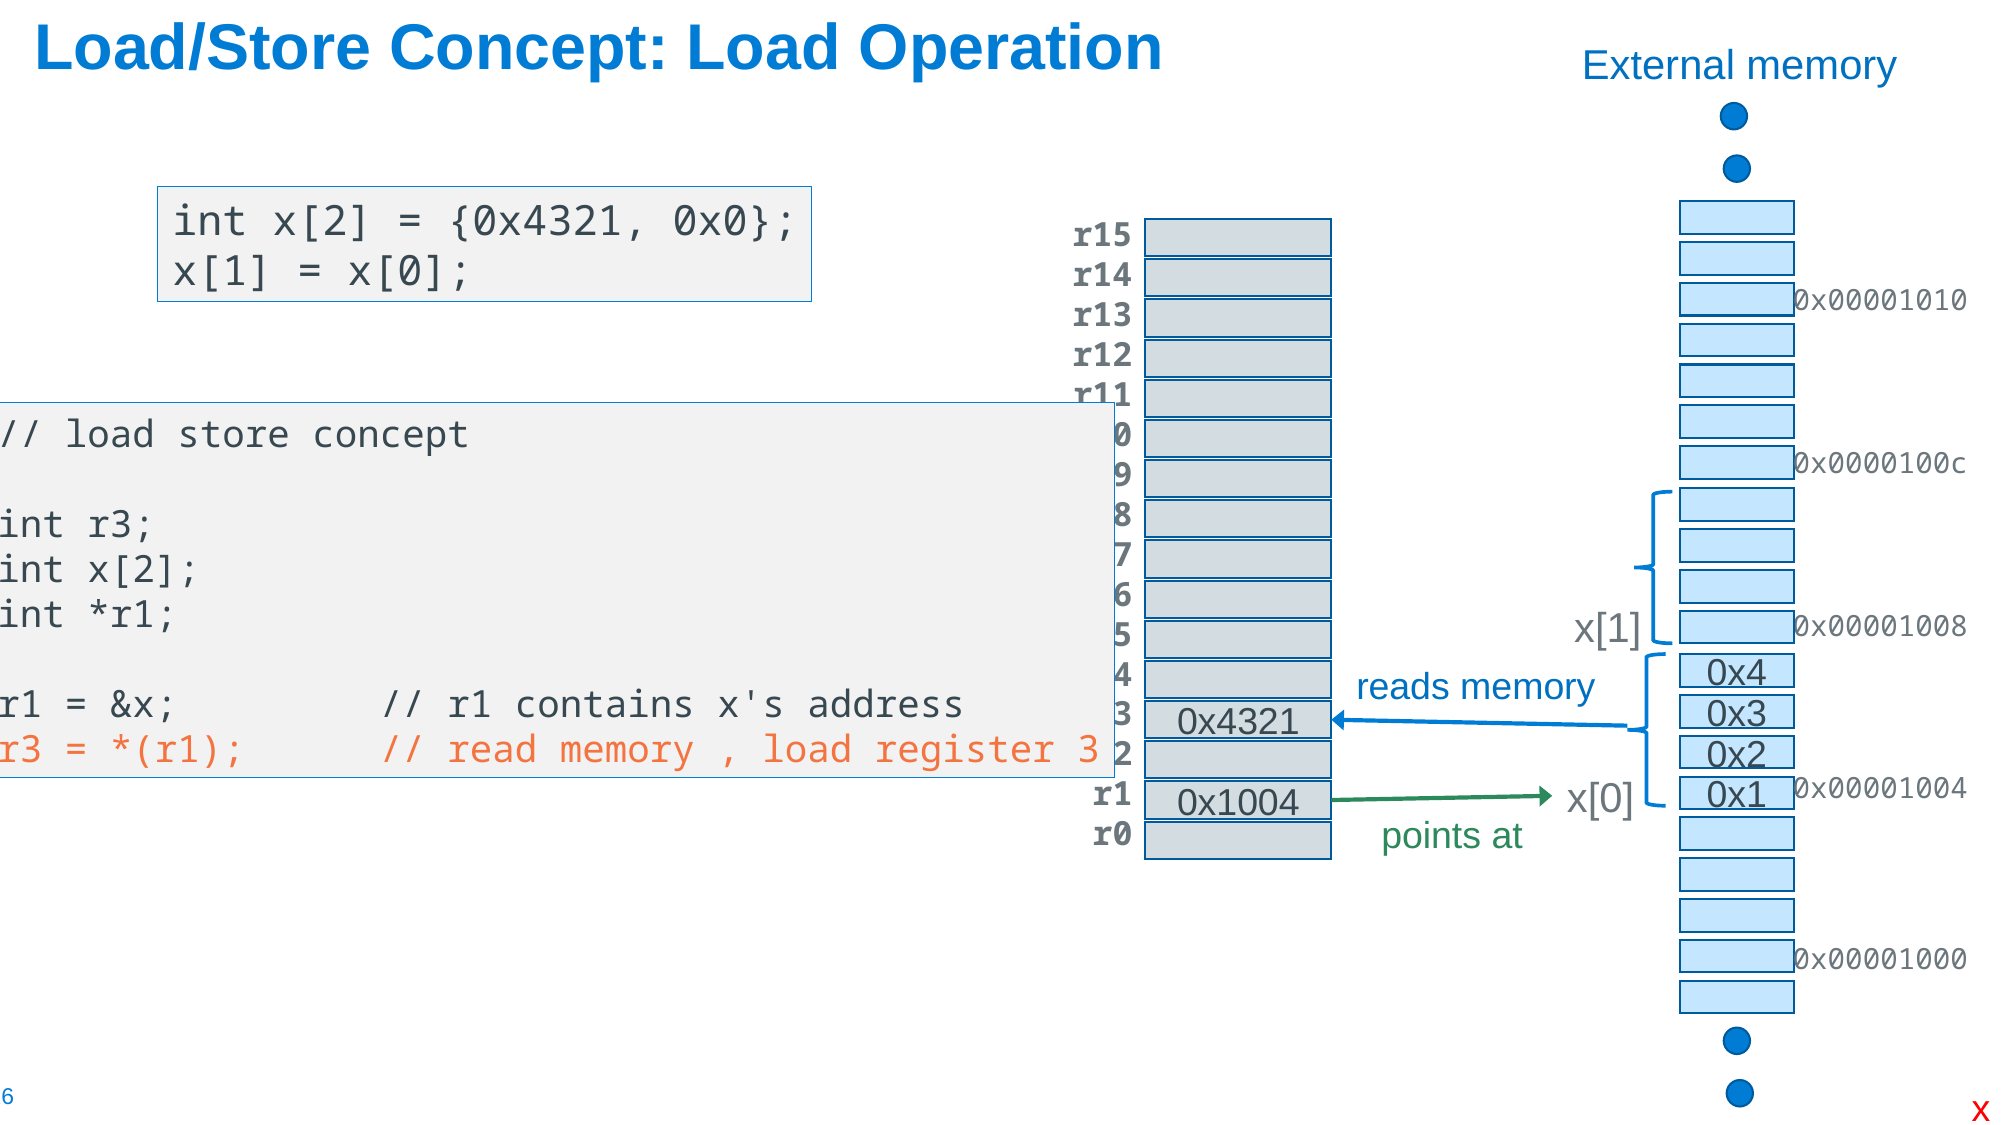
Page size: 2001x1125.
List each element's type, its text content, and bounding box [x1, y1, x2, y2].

text_box x [1956, 1076, 2000, 1125]
text_box 0x3 [1679, 694, 1795, 729]
text_box x[1] [1559, 593, 1657, 659]
text_box [1144, 539, 1332, 579]
text_box External memory [1567, 30, 1913, 95]
text_box [1679, 363, 1795, 398]
text_box // load store concept int r3; int x[2]; int *r1; r1 = &x; // r1 contains x's address r3 = *(r1); // read memory , load register 3 [0, 402, 1115, 778]
text_box 0x00001000 [1777, 932, 1983, 983]
text_box [1144, 620, 1332, 659]
text_box r15 r14 r13 r12 r11 r10 r9 r8 r7 r6 r5 r4 r3 r2 r1 r0 [1057, 206, 1148, 860]
text_box [1144, 218, 1332, 257]
text_box [1144, 419, 1332, 458]
text_box 0x00001010 [1777, 273, 1983, 324]
text_box [1144, 459, 1332, 498]
text_box [1679, 323, 1795, 357]
text_box 0x1004 [1144, 780, 1332, 820]
text_box [1144, 339, 1332, 378]
text_box x[0] [1552, 763, 1650, 829]
text_box [1144, 499, 1332, 538]
title Load/Store Concept: Load Operation [19, 18, 1491, 92]
text_box [1679, 445, 1777, 480]
text_box [1679, 980, 1795, 1014]
text_box 0x4321 [1144, 700, 1332, 739]
text_box [1148, 821, 1332, 860]
text_box [1144, 298, 1332, 338]
text_box [1679, 610, 1795, 644]
text_box [1144, 740, 1332, 779]
text_box [1144, 660, 1332, 699]
text_box [1722, 1026, 1752, 1056]
text_box 0x00001008 [1777, 600, 1983, 650]
text_box [1725, 1078, 1755, 1108]
text_box 0x0000100c [1777, 436, 1983, 487]
text_box points at [1366, 803, 1538, 864]
text_box [1679, 939, 1777, 973]
text_box 0x2 [1679, 735, 1795, 769]
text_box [1331, 719, 1628, 726]
text_box [1679, 241, 1795, 276]
text_box [1679, 569, 1795, 604]
text_box [1627, 653, 1666, 807]
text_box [1331, 796, 1552, 801]
text_box 0x00001004 [1777, 761, 1983, 812]
text_box [1679, 487, 1795, 522]
text_box [1144, 580, 1332, 619]
text_box [1144, 258, 1332, 297]
text_box [1679, 282, 1777, 317]
text_box int x[2] = {0x4321, 0x0}; x[1] = x[0]; [157, 186, 812, 302]
text_box [1679, 200, 1795, 235]
text_box [1679, 528, 1795, 563]
text_box [1144, 379, 1332, 418]
text_box [1679, 898, 1795, 933]
text_box 0x1 [1679, 776, 1777, 810]
text_box [1679, 816, 1795, 851]
text_box reads memory [1341, 655, 1611, 715]
text_box [1679, 857, 1795, 892]
text_box 0x4 [1679, 653, 1795, 688]
text_box [1634, 491, 1673, 644]
text_box [1719, 101, 1749, 131]
text_box [1722, 154, 1752, 183]
text_box [1679, 404, 1795, 439]
